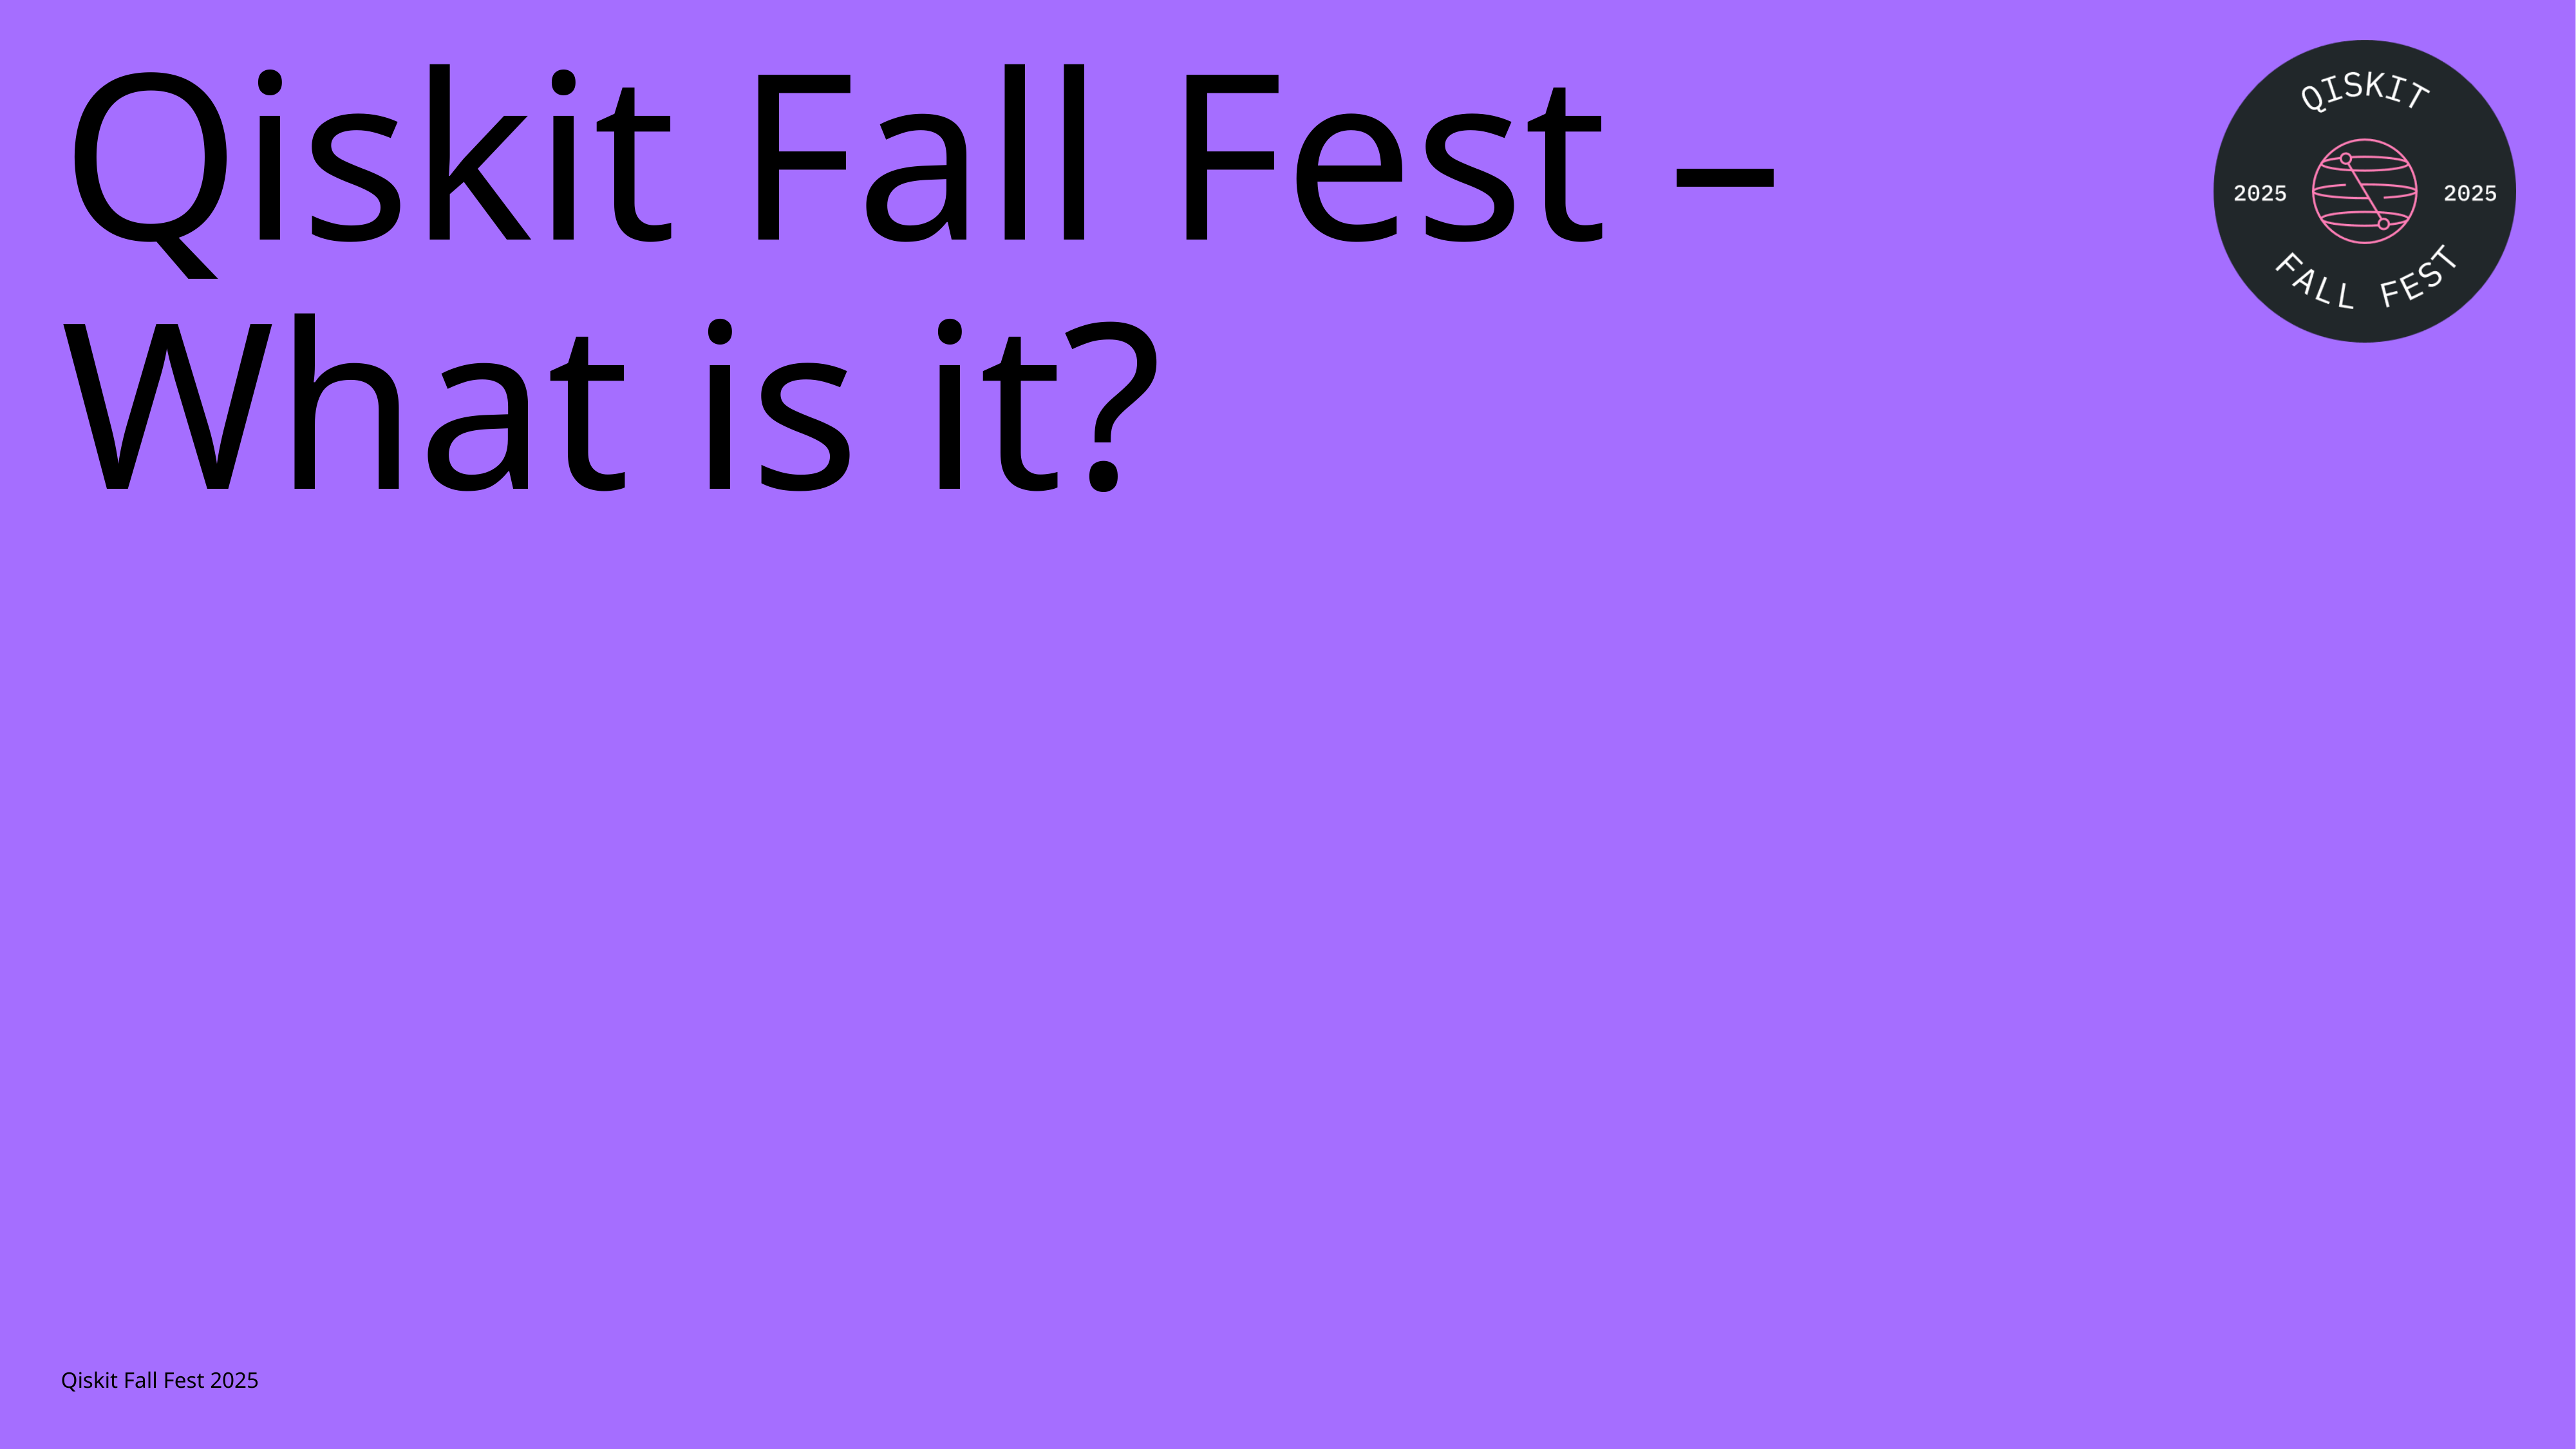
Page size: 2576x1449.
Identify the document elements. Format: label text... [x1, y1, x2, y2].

footer Qiskit Fall Fest 2025 [61, 1352, 585, 1393]
title Qiskit Fall Fest – What is it? [60, 40, 1872, 907]
picture [2213, 40, 2516, 343]
